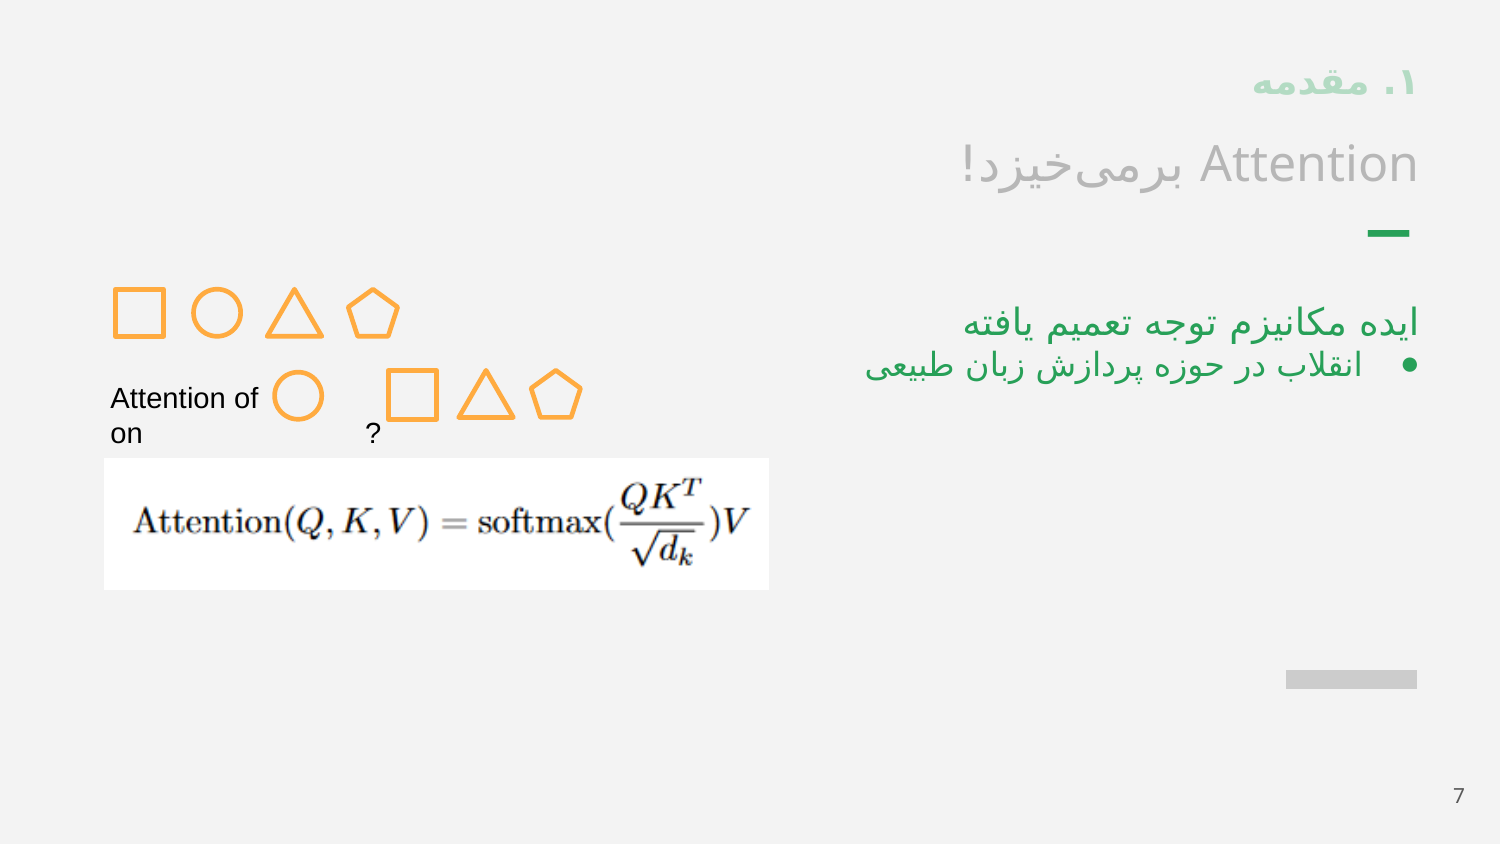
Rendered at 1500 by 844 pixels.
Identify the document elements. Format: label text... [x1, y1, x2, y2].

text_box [115, 288, 398, 337]
title Attention برمی‌خیزد! [852, 116, 1435, 211]
title ۱. مقدمه [875, 43, 1435, 117]
slide_number 7 [1389, 764, 1480, 830]
list ایده مکانیزم توجه تعمیم یافته انقلاب در حوزه پردازش زبان طبیعی [397, 263, 1435, 740]
text_box Attention of on ? [95, 372, 624, 457]
text_box [531, 370, 581, 418]
text_box [458, 370, 514, 418]
picture [104, 458, 769, 590]
title _ [1353, 178, 1430, 257]
text_box [274, 372, 322, 420]
text_box [388, 370, 437, 420]
